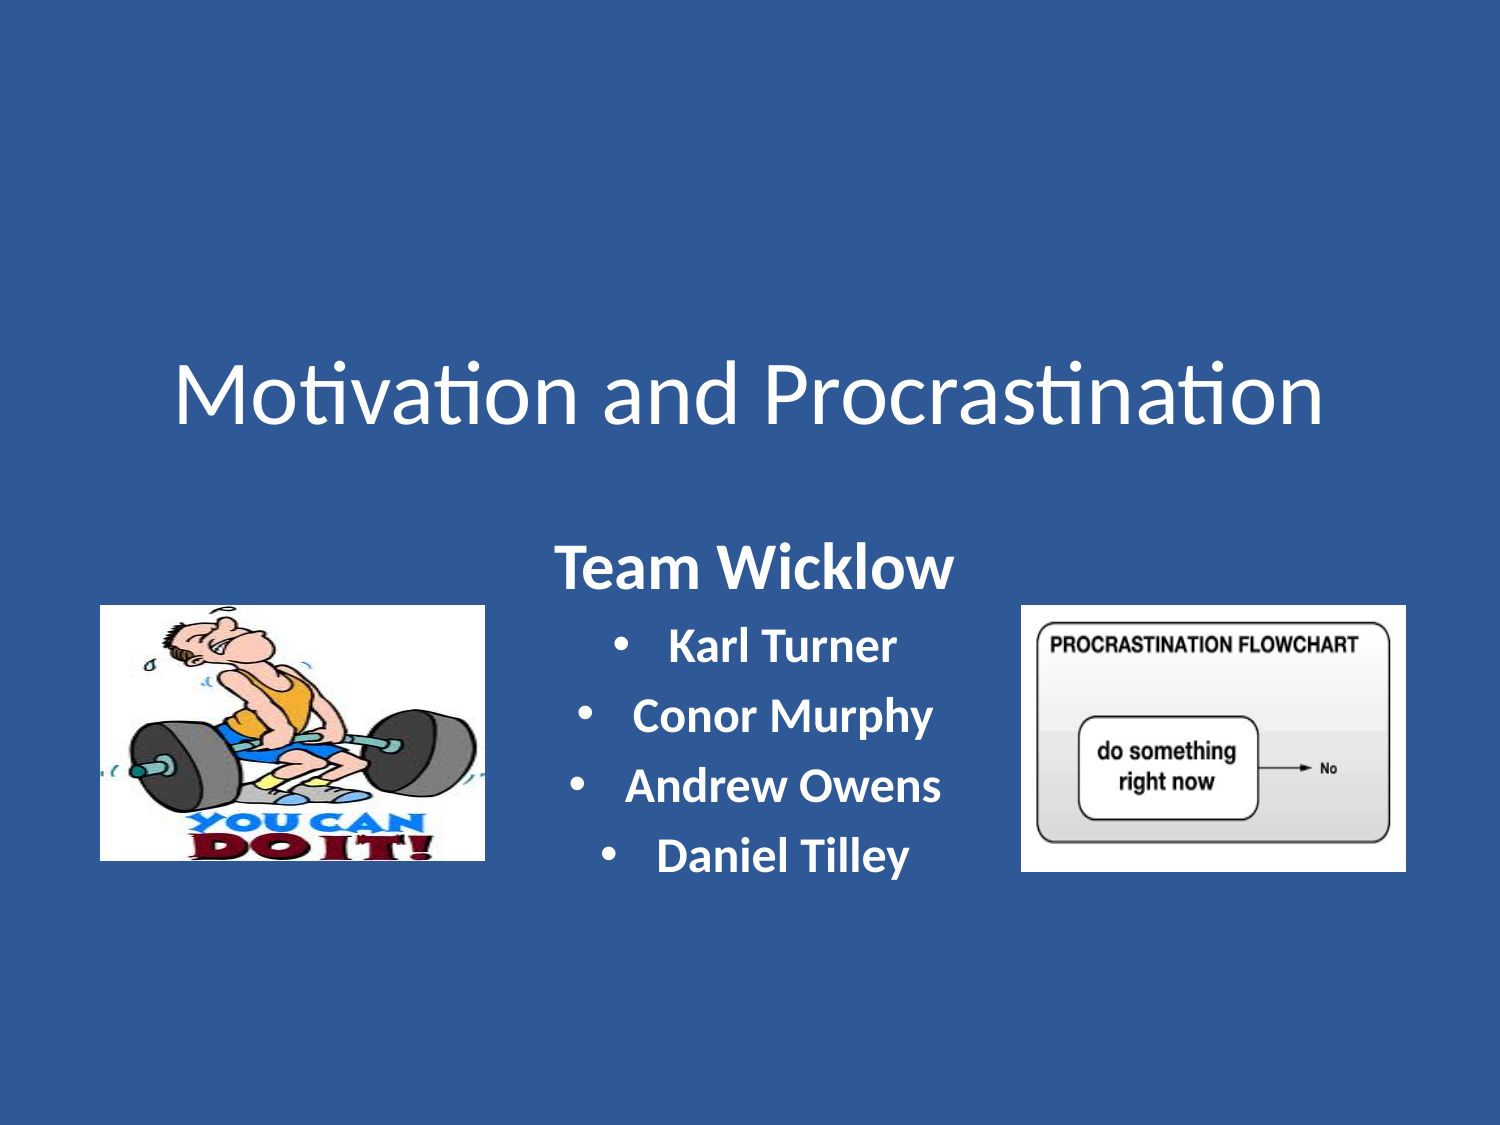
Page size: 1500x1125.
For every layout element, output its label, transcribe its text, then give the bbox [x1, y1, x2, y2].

picture [100, 604, 485, 861]
picture [1021, 604, 1406, 872]
subtitle Team Wicklow Karl Turner Conor Murphy Andrew Owens Daniel Tilley [230, 515, 1281, 906]
title Motivation and Procrastination [112, 267, 1388, 509]
